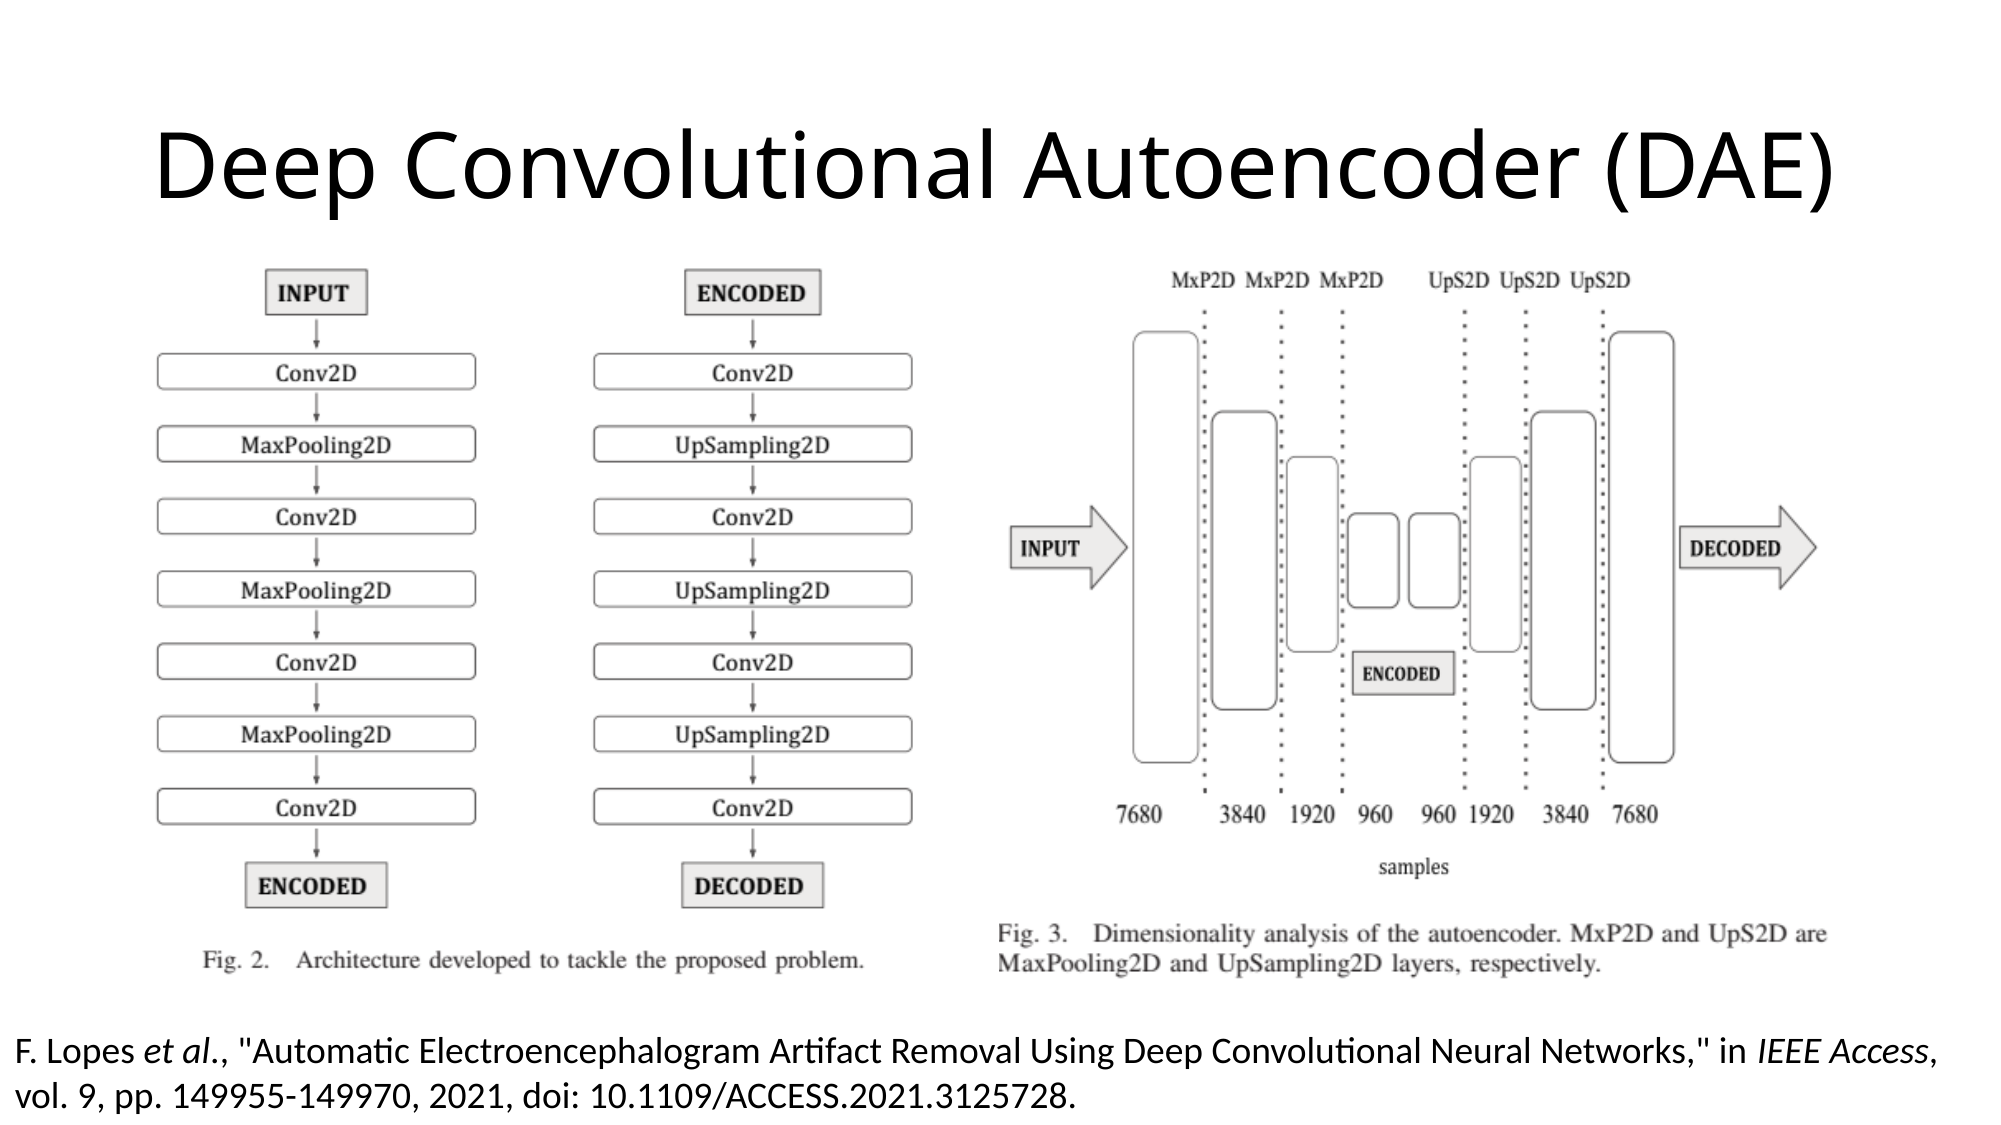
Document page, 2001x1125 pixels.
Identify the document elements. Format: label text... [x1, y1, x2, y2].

picture [137, 250, 927, 990]
title Deep Convolutional Autoencoder (DAE) [137, 59, 1863, 278]
picture [999, 250, 1839, 990]
text_box F. Lopes et al., "Automatic Electroencephalogram Artifact Removal Using Deep Convolutional Neural Networks," in IEEE Access, vol. 9, pp. 149955-149970, 2021, doi: 10.1109/ACCESS.2021.3125728. [0, 1018, 2000, 1124]
